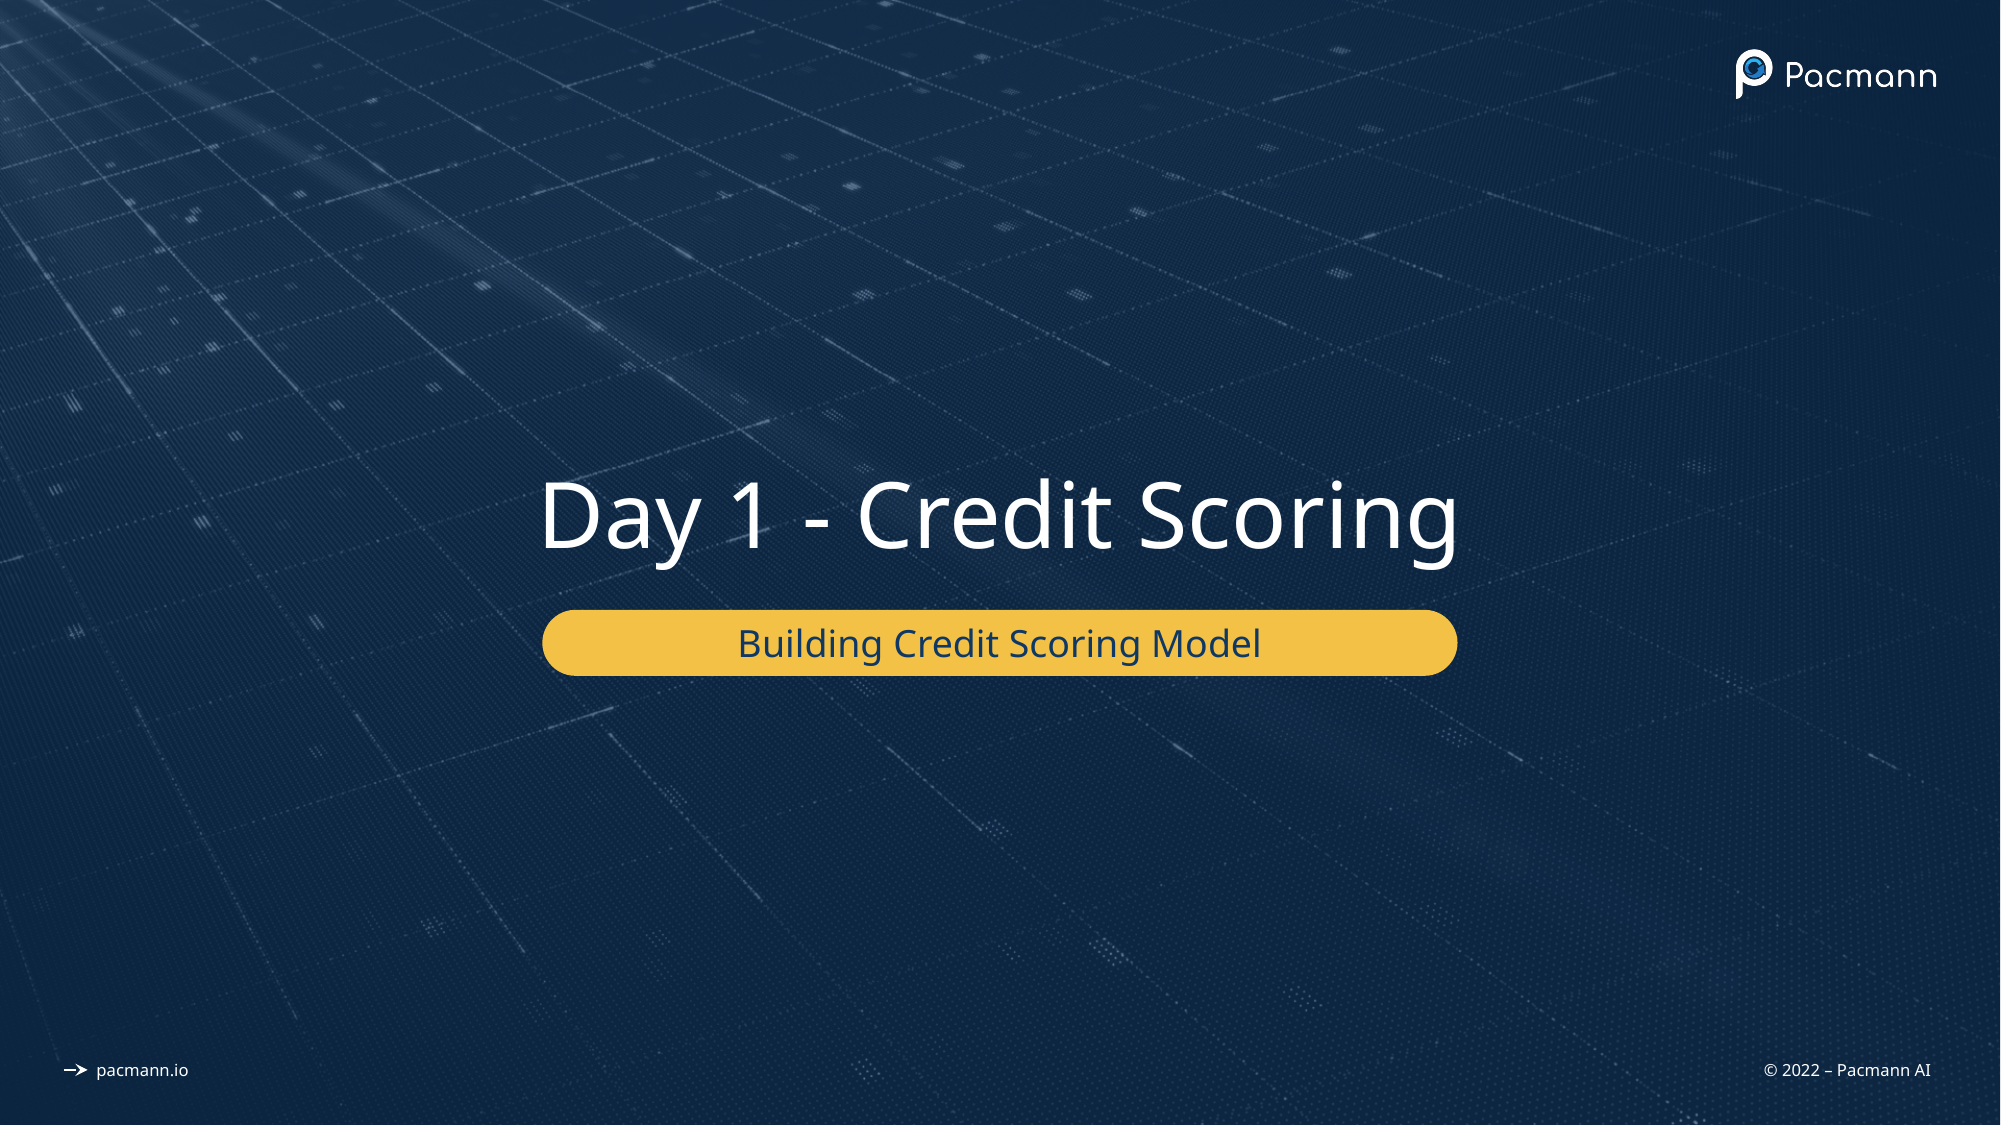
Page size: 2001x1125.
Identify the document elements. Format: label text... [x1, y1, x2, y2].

picture [0, 0, 2001, 1125]
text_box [221, 448, 1779, 677]
text_box © 2022 – Pacmann AI [1749, 1052, 1960, 1088]
text_box pacmann.io [81, 1052, 211, 1088]
